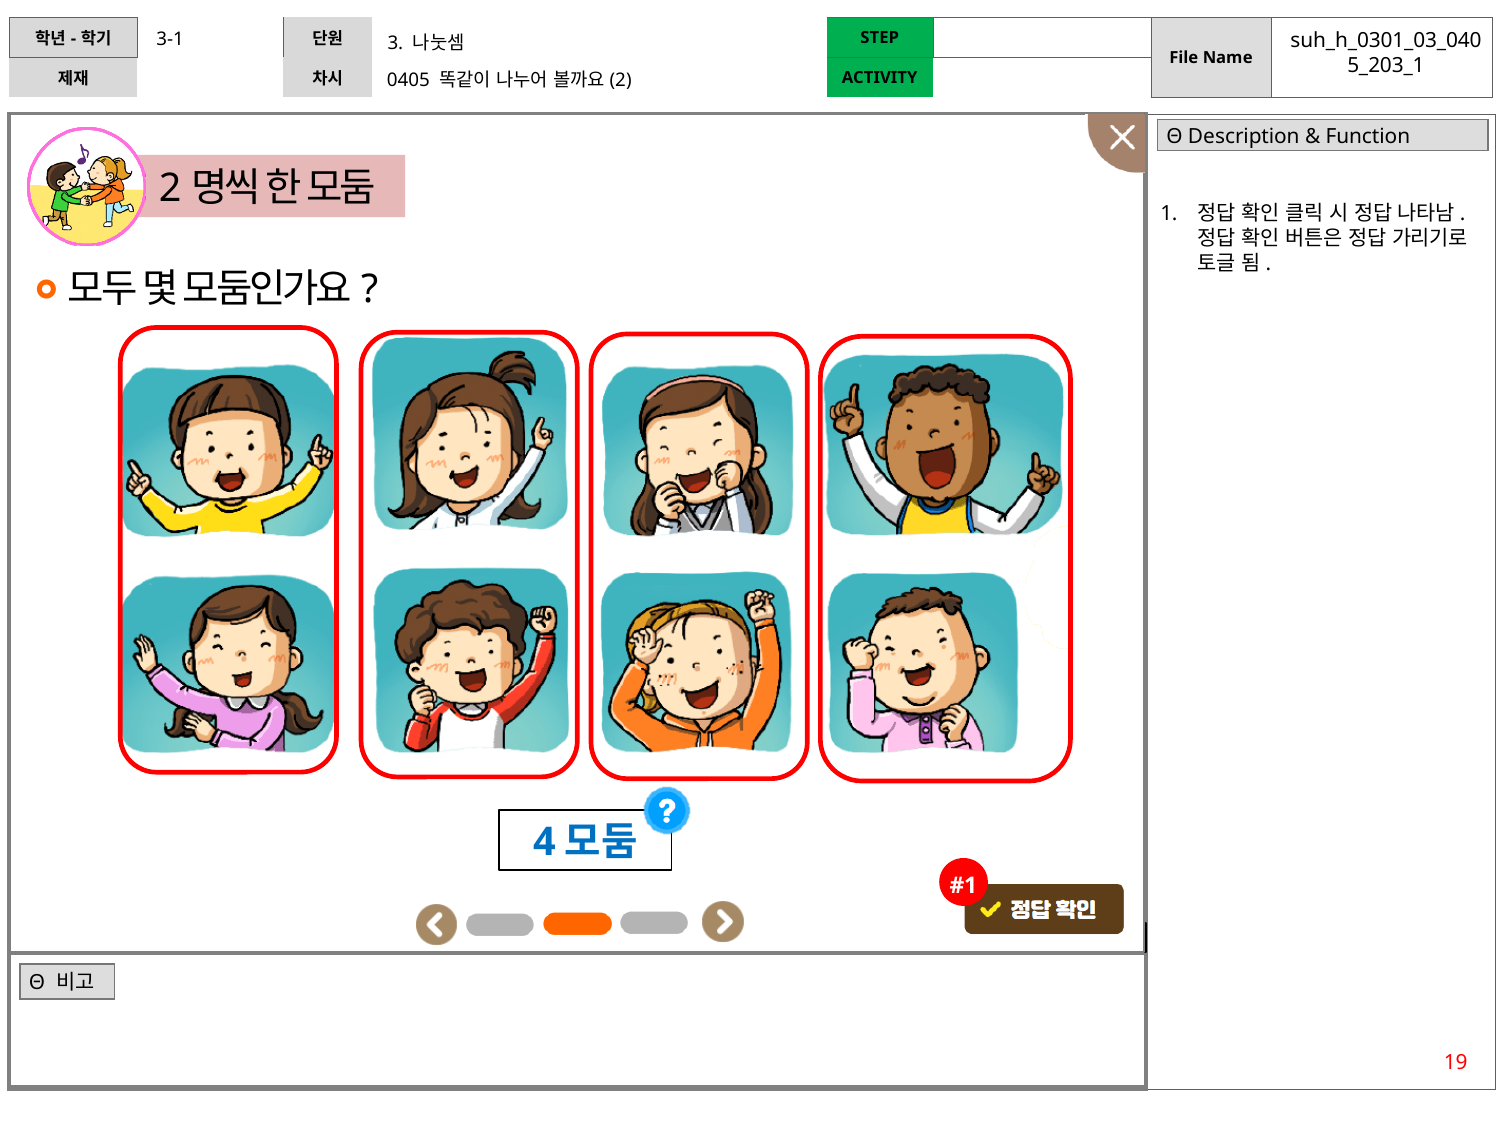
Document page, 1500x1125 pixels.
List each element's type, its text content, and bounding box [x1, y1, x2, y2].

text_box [110, 327, 1071, 782]
text_box 3. 나눗셈 [372, 23, 828, 48]
picture [542, 910, 613, 938]
picture [617, 908, 691, 936]
text_box 0405 똑같이 나누어 볼까요(2) [372, 60, 821, 96]
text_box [10, 113, 1145, 953]
table_header Θ Description & Function [1158, 120, 1487, 150]
picture [414, 901, 460, 947]
text_box [1149, 282, 1500, 326]
text_box 3-1 [141, 18, 284, 55]
picture [963, 881, 1126, 936]
picture [34, 276, 58, 302]
picture [699, 898, 746, 944]
picture [25, 125, 146, 246]
text_box 문제 5 [411, 901, 747, 953]
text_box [498, 790, 697, 871]
text_box 정답 확인 클릭 시 정답 나타남. 정답 확인 버튼은 정답 가리기로 토글 됨. [1149, 160, 1500, 282]
text_box suh_h_0301_03_0405_203_1 [1271, 18, 1500, 84]
picture [462, 909, 535, 938]
